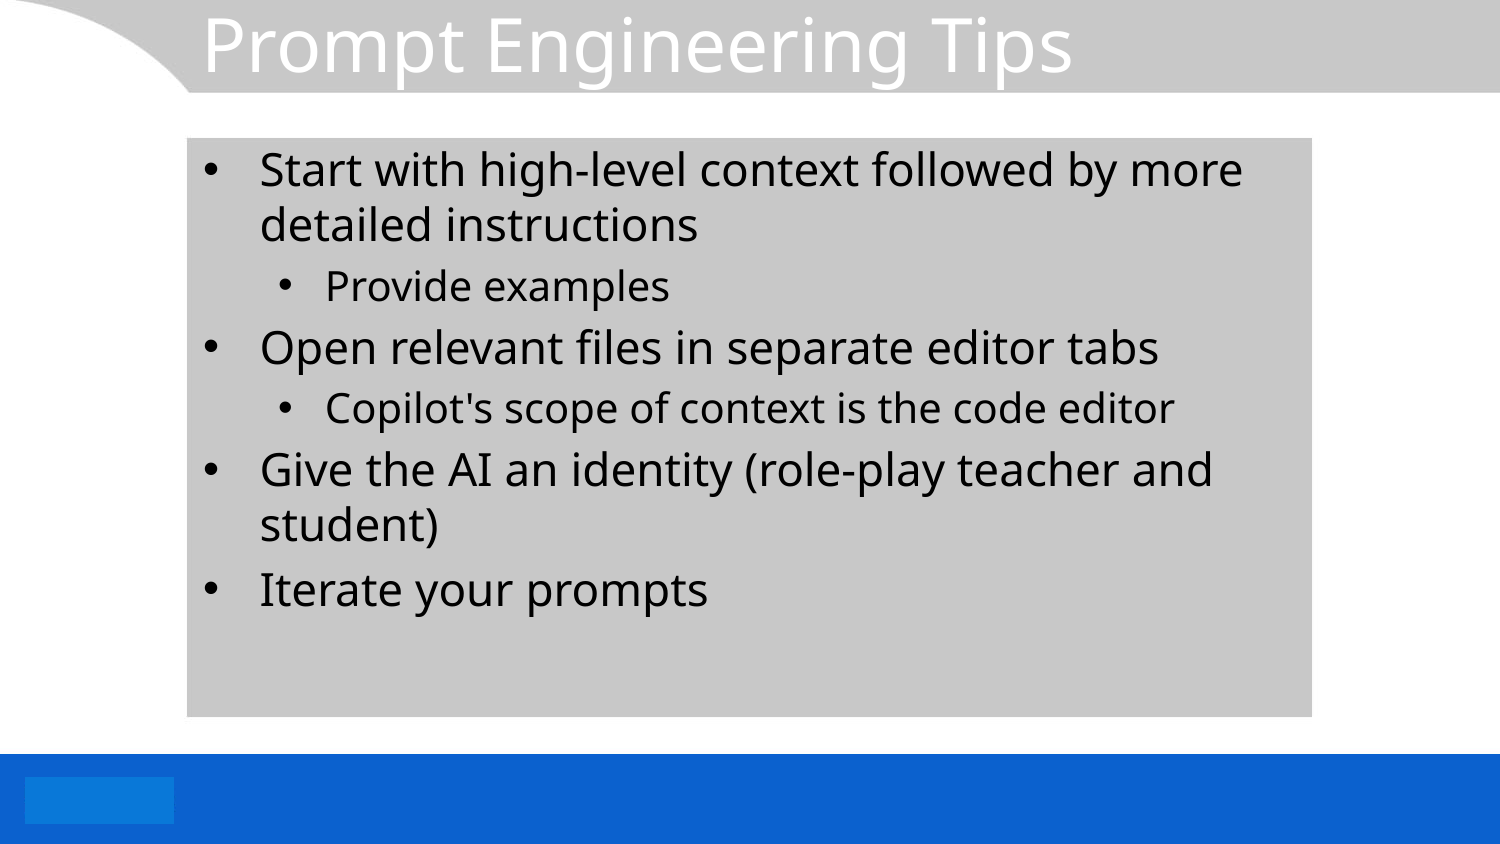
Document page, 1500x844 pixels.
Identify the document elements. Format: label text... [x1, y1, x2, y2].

title Prompt Engineering Tips [186, 0, 1425, 83]
list Start with high-level context followed by more detailed instructions Provide examples Open relevant files in separate editor tabs Copilot's scope of context is the code editor Give the AI an identity (role-play teacher and student) Iterate your prompts [188, 133, 1311, 716]
picture [0, 0, 1500, 844]
